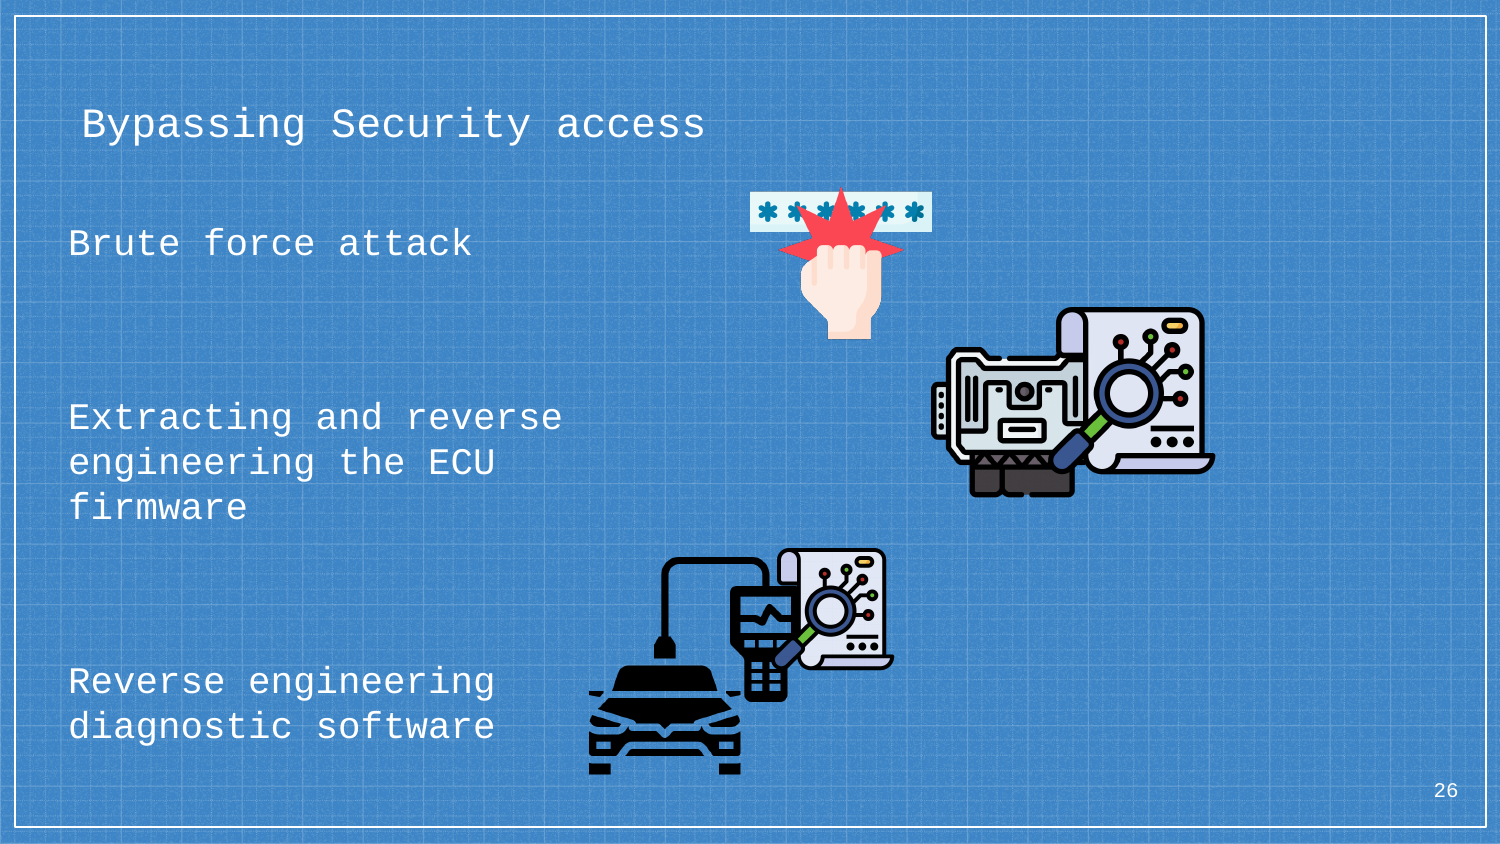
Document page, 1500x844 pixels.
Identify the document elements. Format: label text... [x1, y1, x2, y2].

picture [0, 0, 1500, 844]
text_box Extracting and reverse engineering the ECU firmware [53, 376, 668, 557]
slide_number 26 [1398, 761, 1474, 810]
list Reverse engineering diagnostic software [53, 641, 573, 779]
list Brute force attack [53, 202, 507, 292]
title Bypassing Security access [66, 81, 1417, 149]
